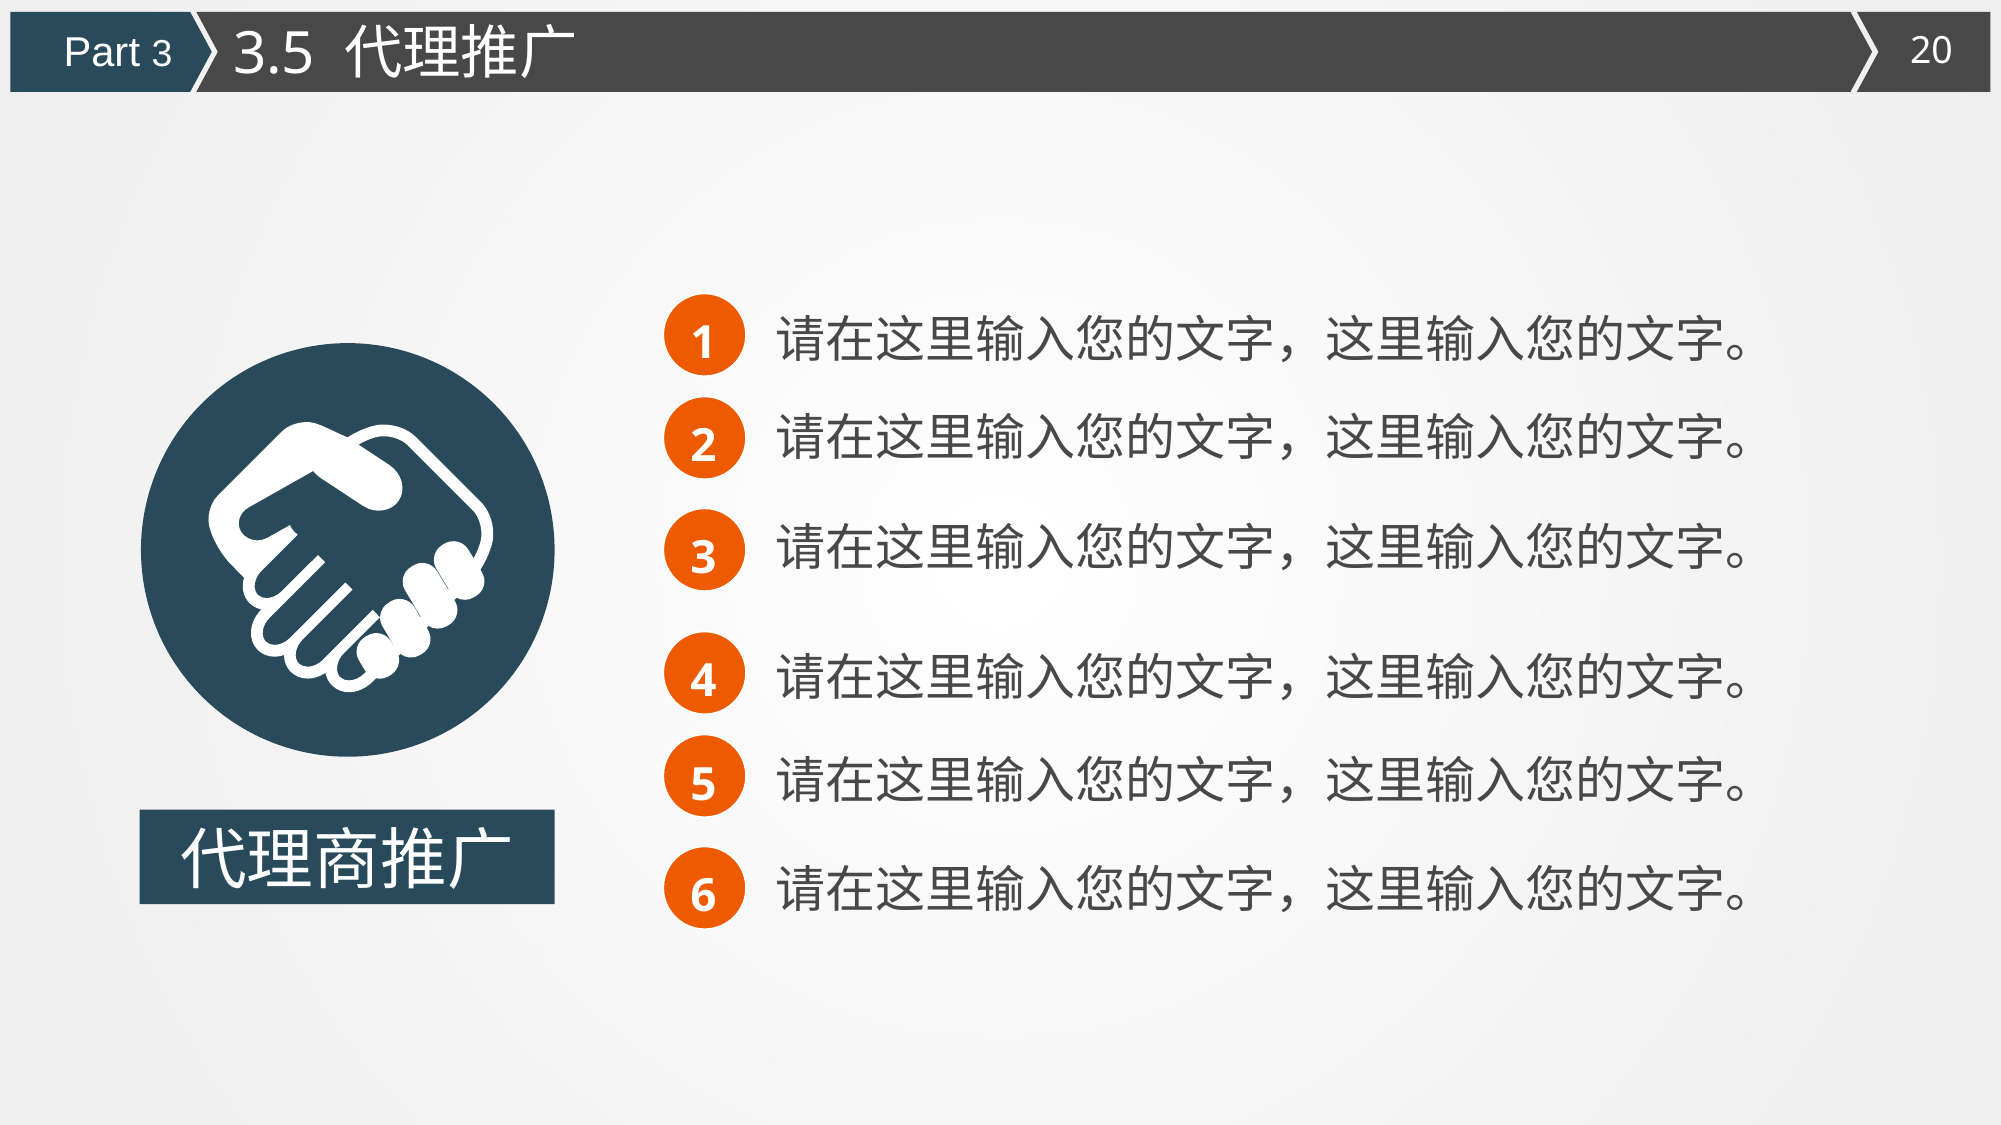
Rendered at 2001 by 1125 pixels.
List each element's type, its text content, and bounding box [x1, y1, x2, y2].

text_box 3 [663, 508, 746, 592]
text_box Part 3 [22, 17, 198, 83]
text_box 请在这里输入您的文字，这里输入您的文字。 [760, 300, 1884, 376]
text_box 6 [663, 846, 746, 930]
text_box 2 [663, 396, 746, 480]
text_box 请在这里输入您的文字，这里输入您的文字。 [760, 508, 1884, 584]
text_box 1 [663, 293, 746, 377]
text_box 5 [663, 734, 746, 818]
text_box 请在这里输入您的文字，这里输入您的文字。 [760, 741, 1884, 817]
picture [0, 0, 2001, 1125]
text_box 4 [663, 631, 746, 715]
text_box 代理商推广 [139, 809, 555, 905]
text_box 请在这里输入您的文字，这里输入您的文字。 [760, 397, 1884, 473]
text_box 请在这里输入您的文字，这里输入您的文字。 [760, 638, 1884, 714]
text_box 3.5 代理推广 [218, 7, 1046, 93]
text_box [140, 342, 555, 757]
text_box 请在这里输入您的文字，这里输入您的文字。 [760, 849, 1884, 925]
